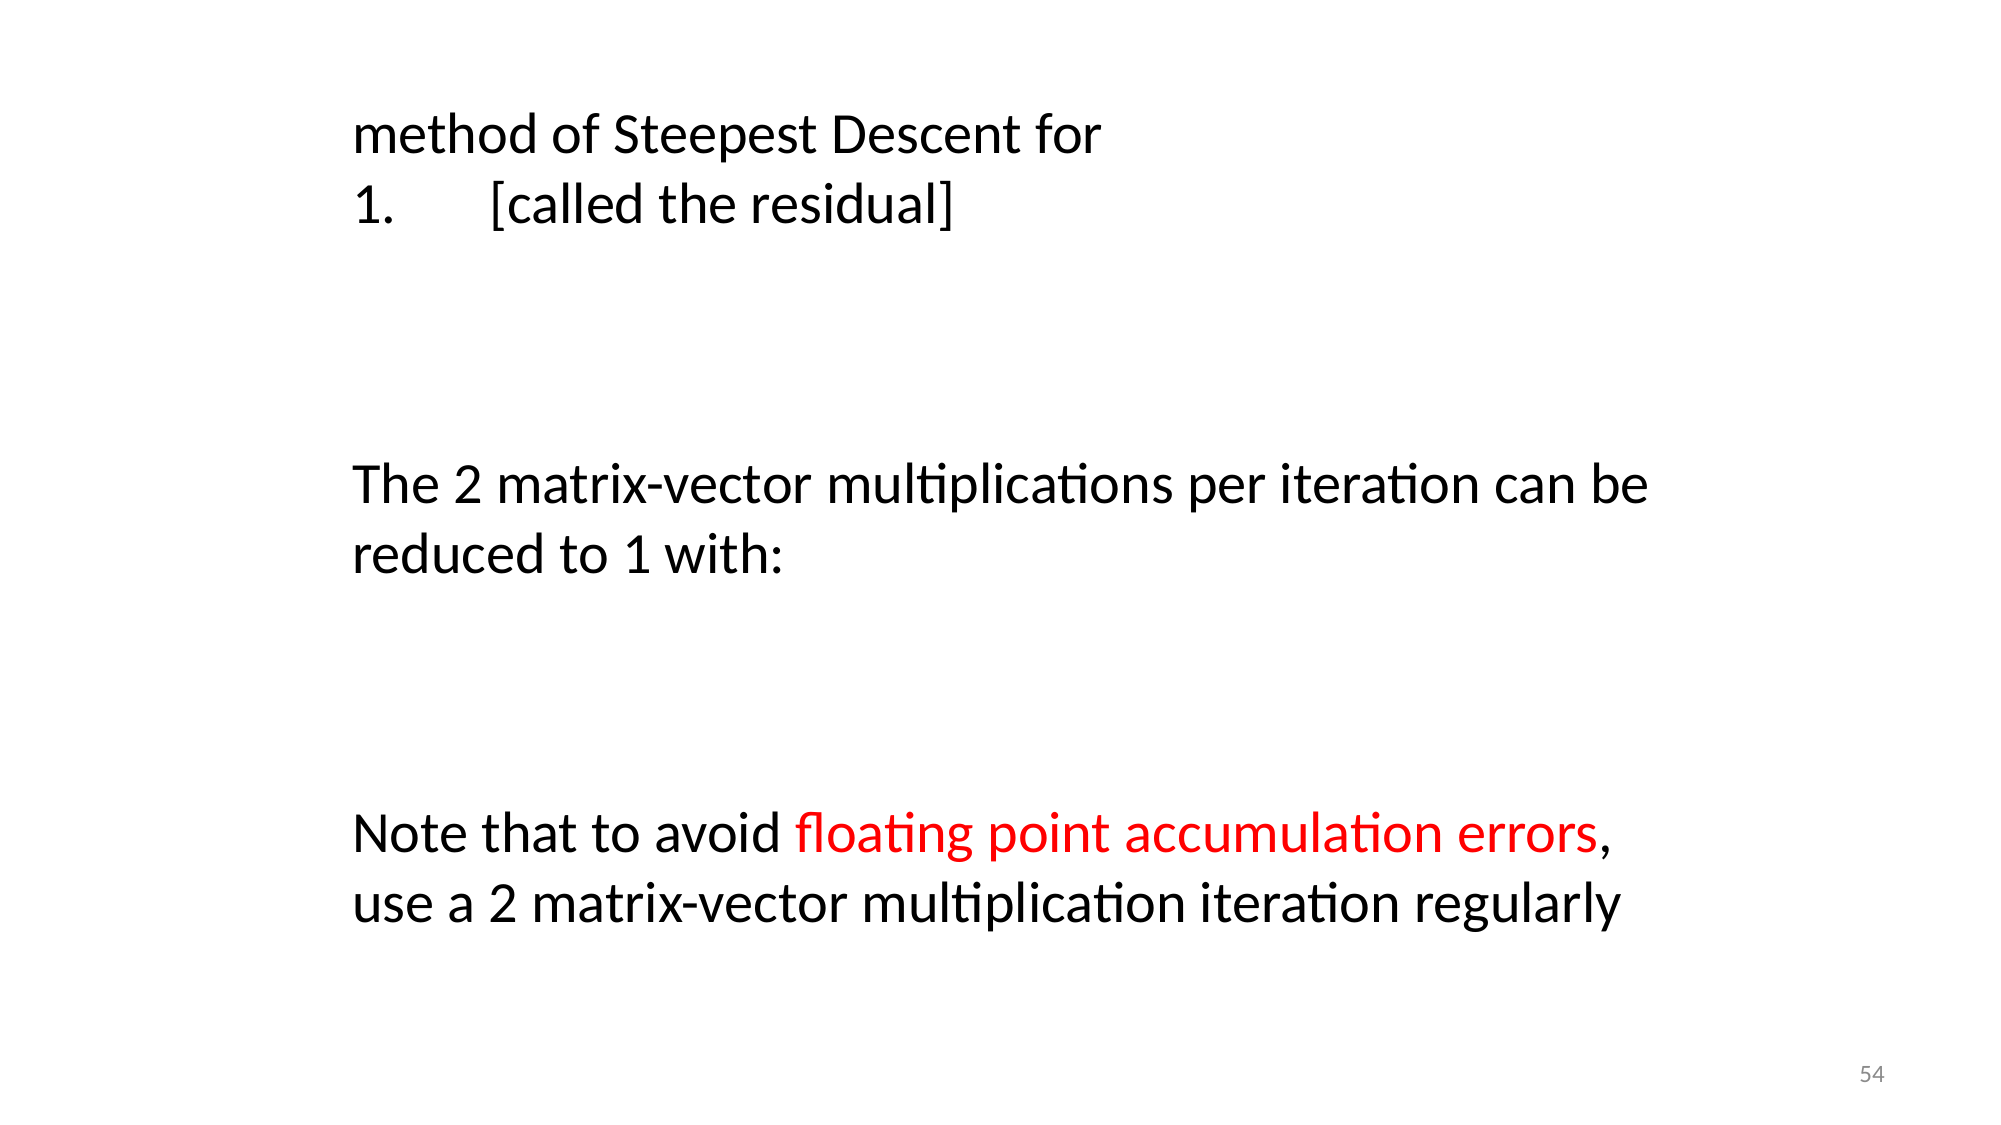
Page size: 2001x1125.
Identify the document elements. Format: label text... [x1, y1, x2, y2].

slide_number 54 [1433, 1042, 1900, 1103]
